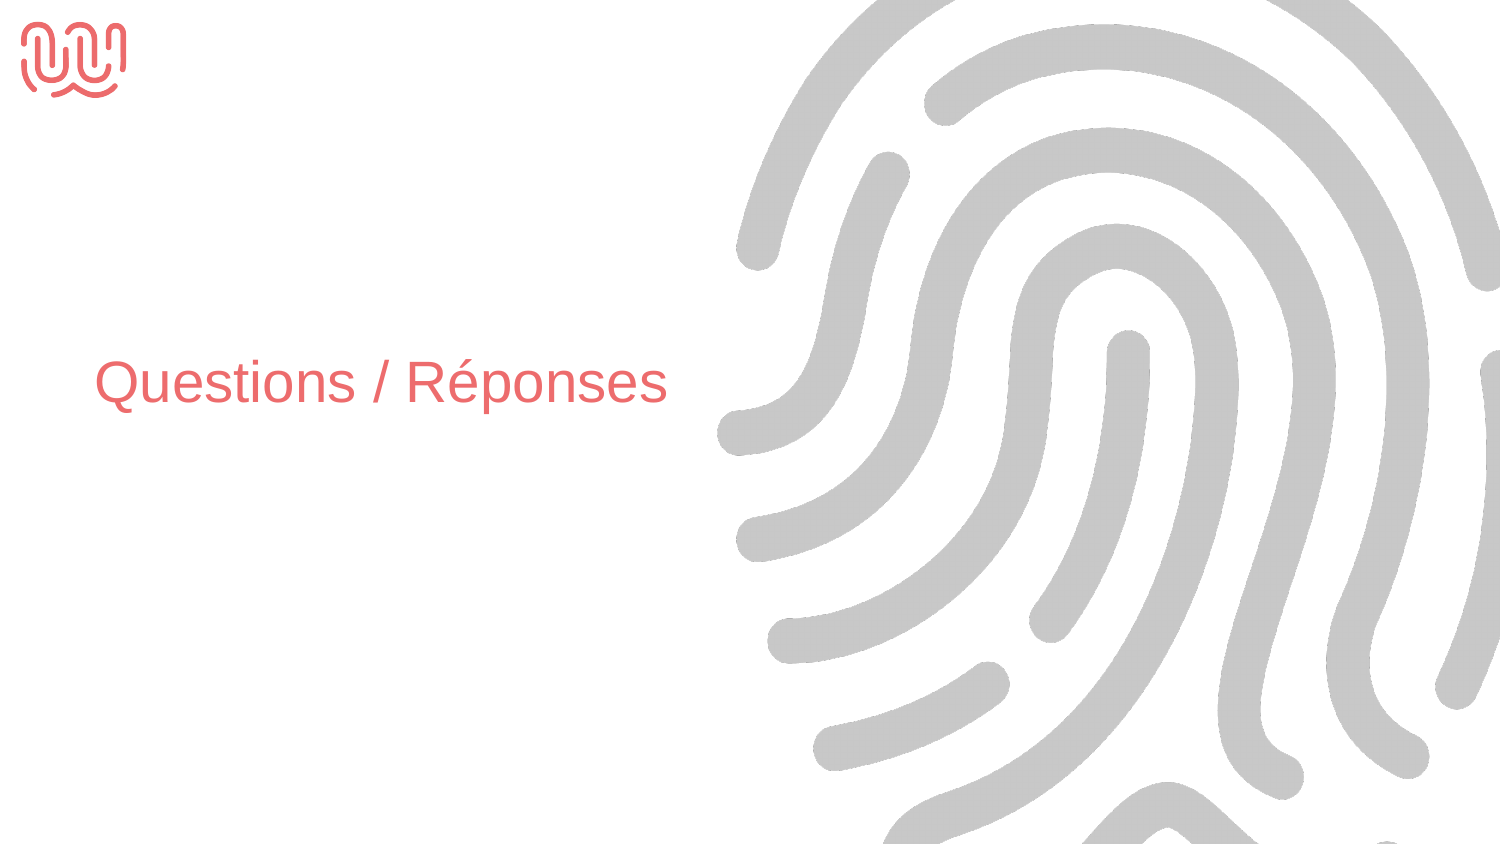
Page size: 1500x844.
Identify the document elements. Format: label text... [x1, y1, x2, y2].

picture [454, 0, 1500, 844]
text_box Questions / Réponses [40, 336, 724, 422]
picture [20, 20, 134, 101]
